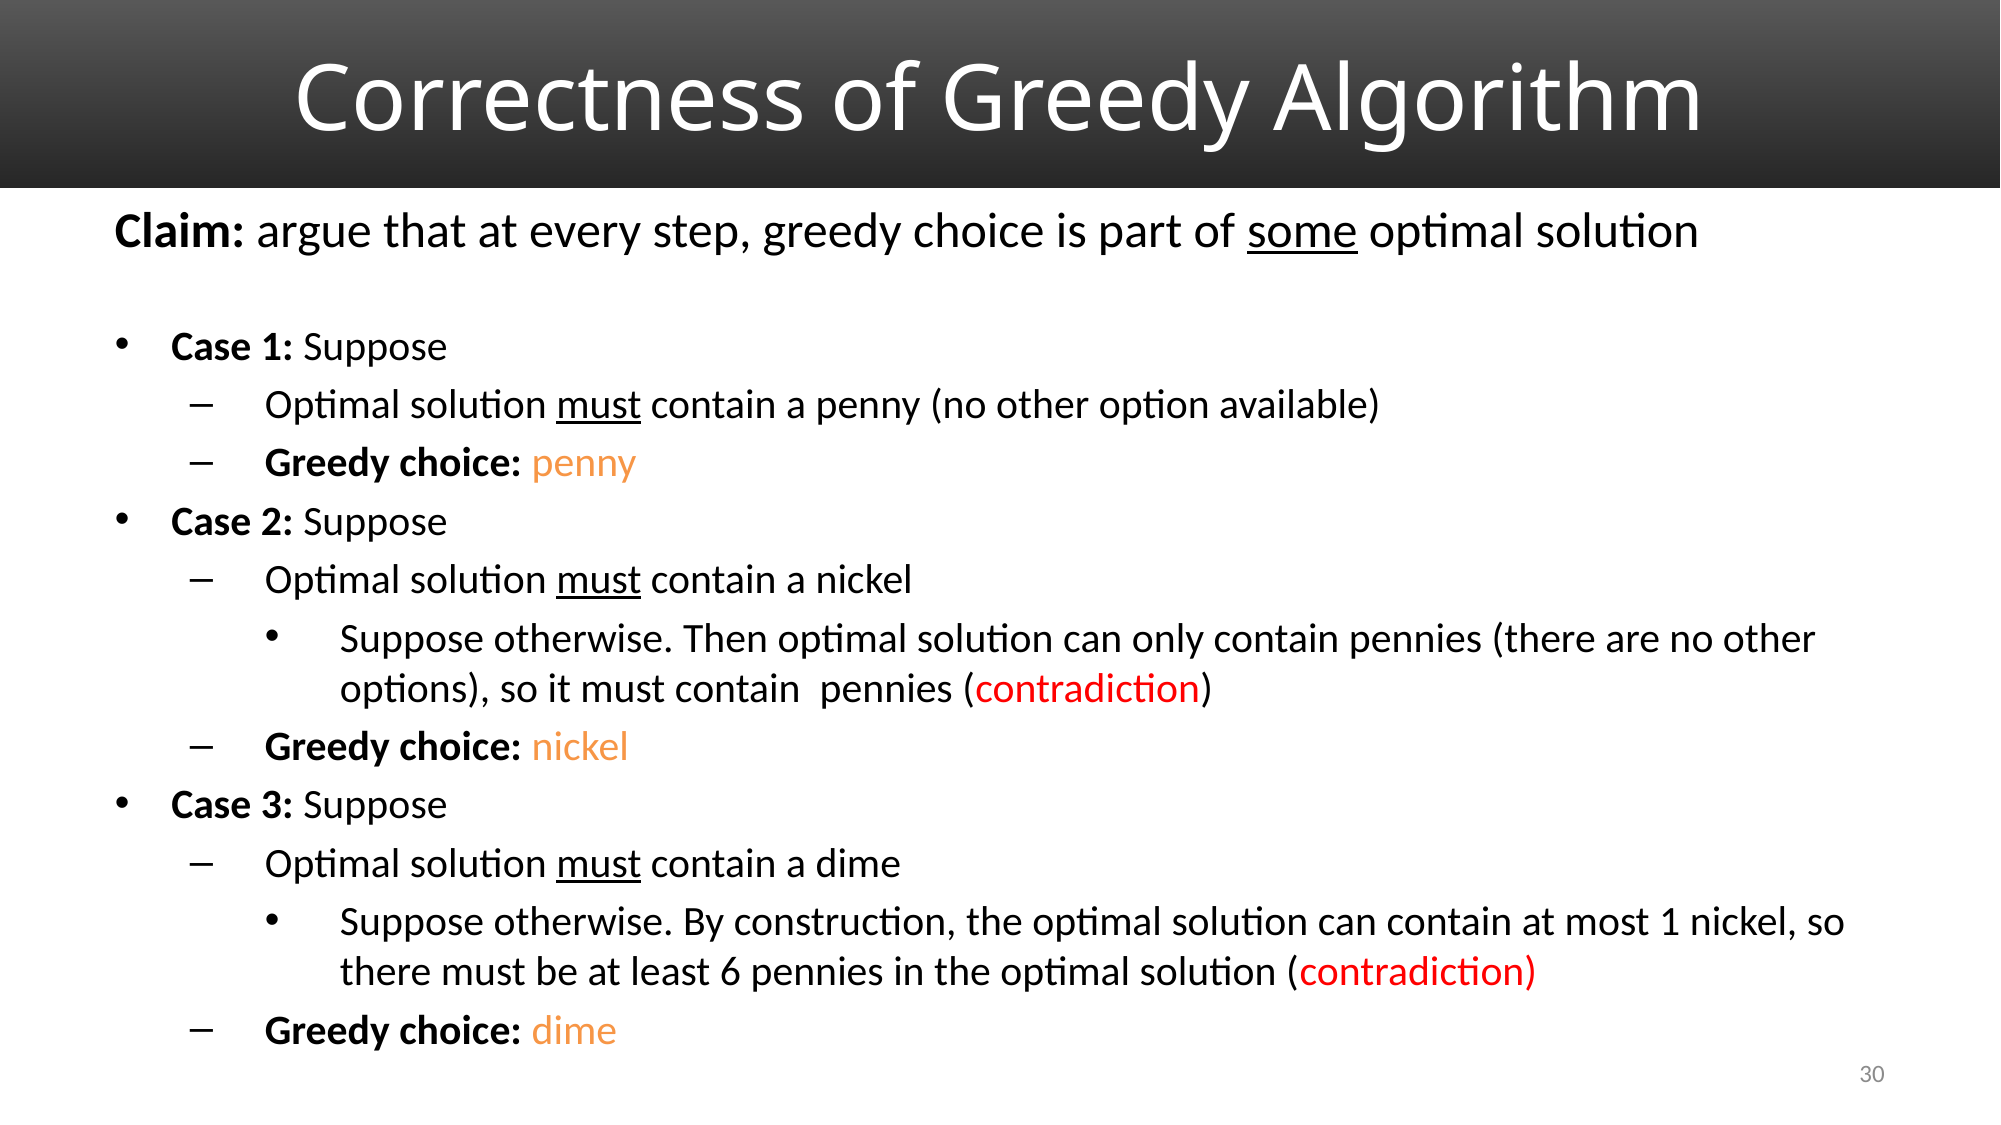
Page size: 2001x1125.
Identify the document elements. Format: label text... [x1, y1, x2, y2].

title Correctness of Greedy Algorithm [99, 24, 1900, 163]
slide_number 30 [1433, 1042, 1900, 1103]
